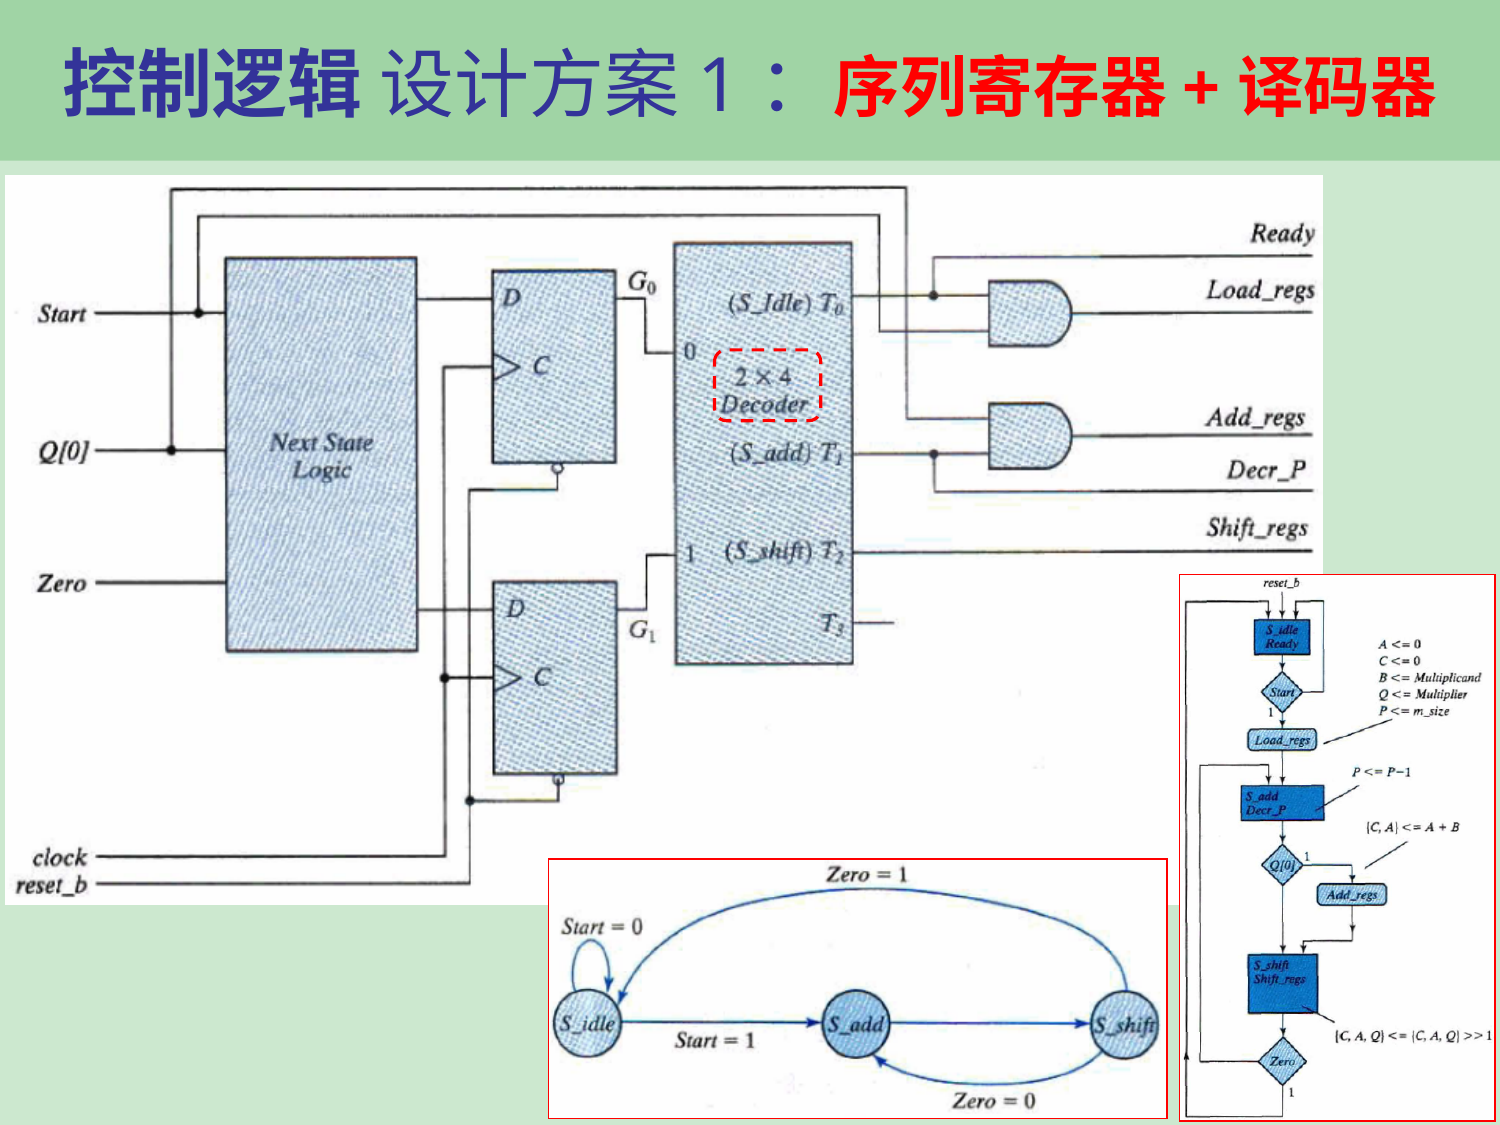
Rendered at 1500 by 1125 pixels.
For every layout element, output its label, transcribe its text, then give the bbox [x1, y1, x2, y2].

picture [5, 175, 1495, 1121]
title 控制逻辑 设计方案1：序列寄存器+译码器 [17, 5, 1483, 157]
slide_number 48 [1171, 1037, 1175, 1113]
